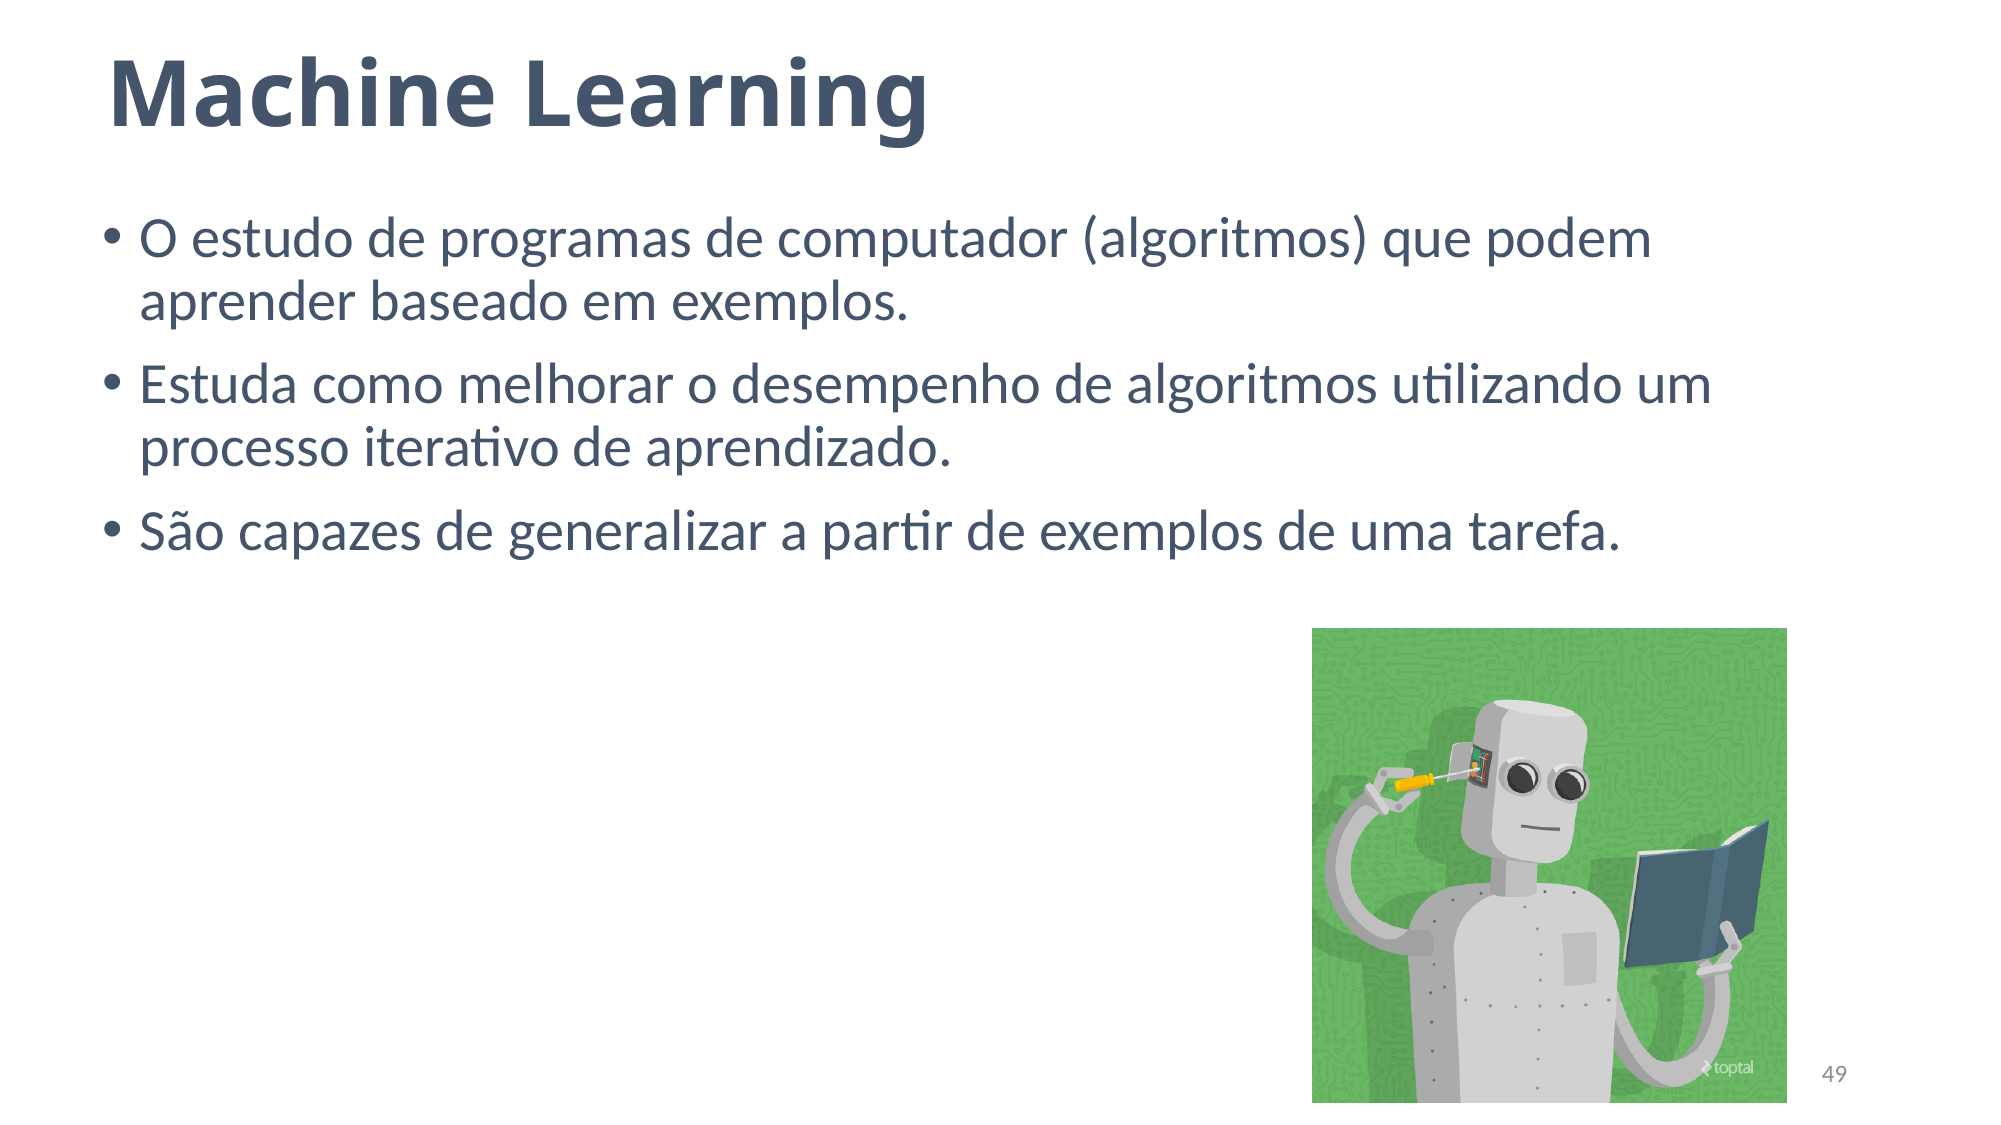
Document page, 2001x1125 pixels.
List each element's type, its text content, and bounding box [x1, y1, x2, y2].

slide_number 49 [1787, 1042, 1863, 1103]
list O estudo de programas de computador (algoritmos) que podem aprender baseado em exemplos. Estuda como melhorar o desempenho de algoritmos utilizando um processo iterativo de aprendizado. São capazes de generalizar a partir de exemplos de uma tarefa. [87, 199, 1832, 985]
picture [1312, 628, 1787, 1103]
title Machine Learning [91, 15, 1946, 178]
